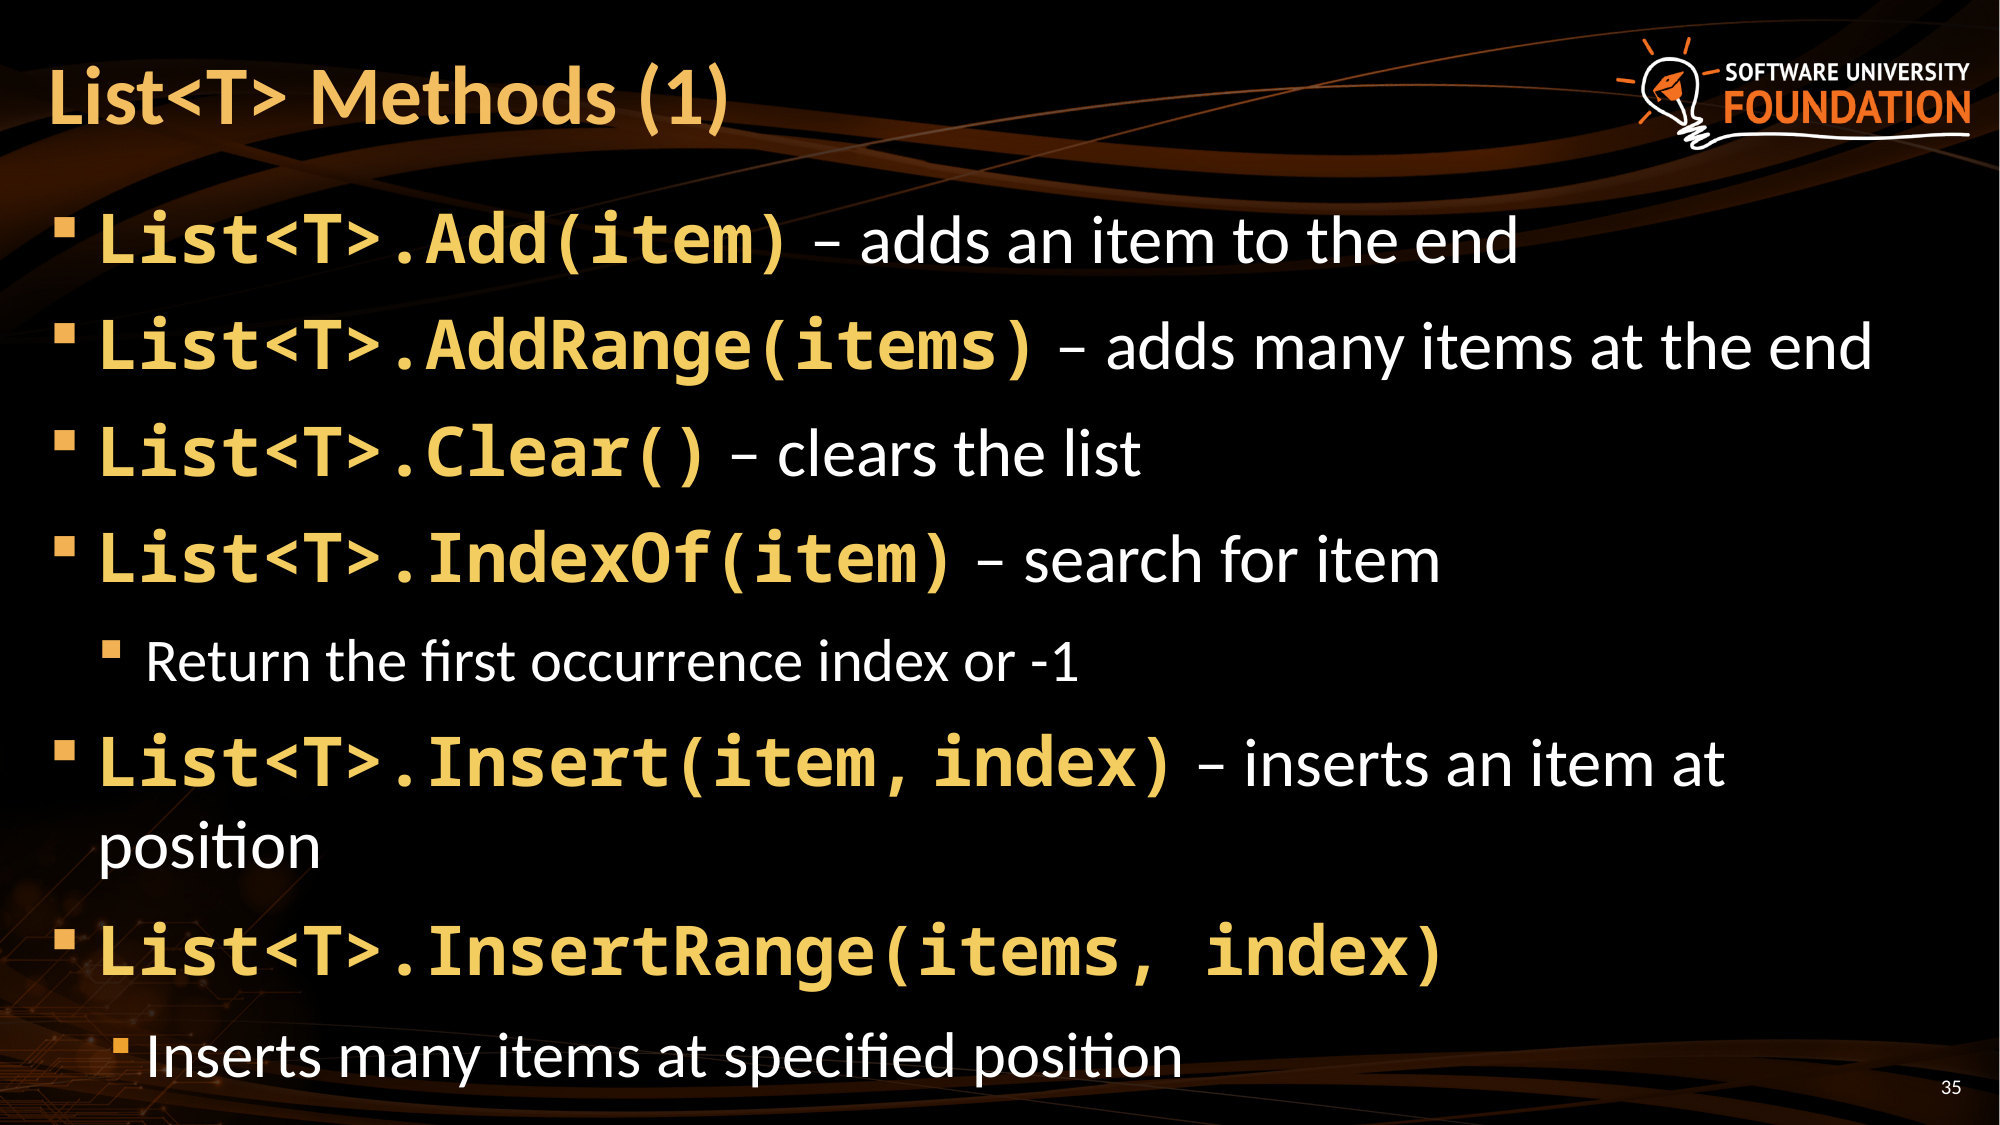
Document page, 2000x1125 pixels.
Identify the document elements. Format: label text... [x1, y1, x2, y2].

title List<T> Methods (1) [30, 6, 1602, 189]
picture [0, 0, 2000, 1125]
list List<T>.Add(item) – adds an item to the end List<T>.AddRange(items) – adds many items at the end List<T>.Clear() – clears the list List<T>.IndexOf(item) – search for item Return the first occurrence index or -1 List<T>.Insert(item, index) – inserts an item at position List<T>.InsertRange(items, index) Inserts many items at specified position [31, 188, 1968, 1103]
